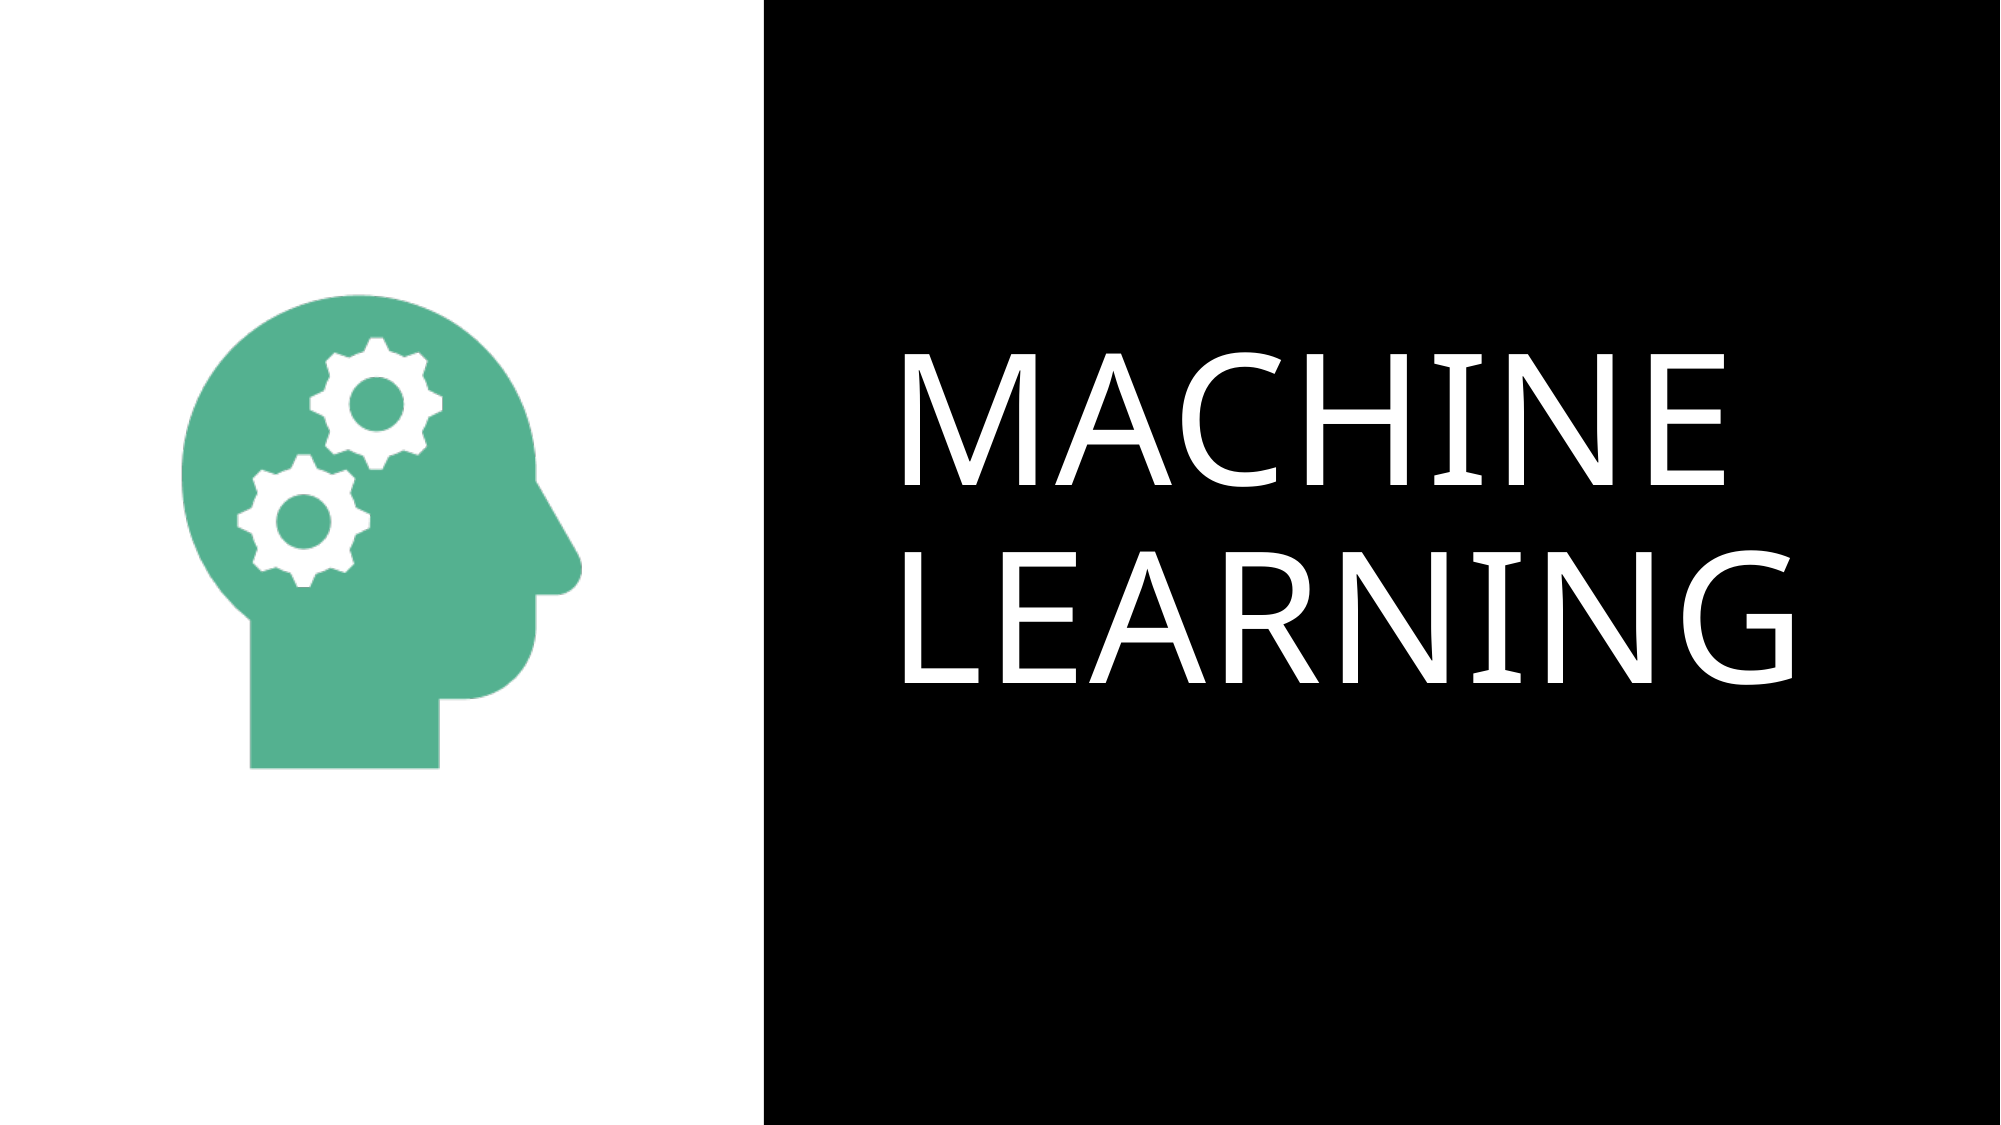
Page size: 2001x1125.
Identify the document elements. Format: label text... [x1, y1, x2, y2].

picture [104, 266, 660, 822]
title Machine Learning [872, 104, 1843, 731]
text_box [0, 0, 763, 1125]
text_box [763, 0, 2000, 1125]
